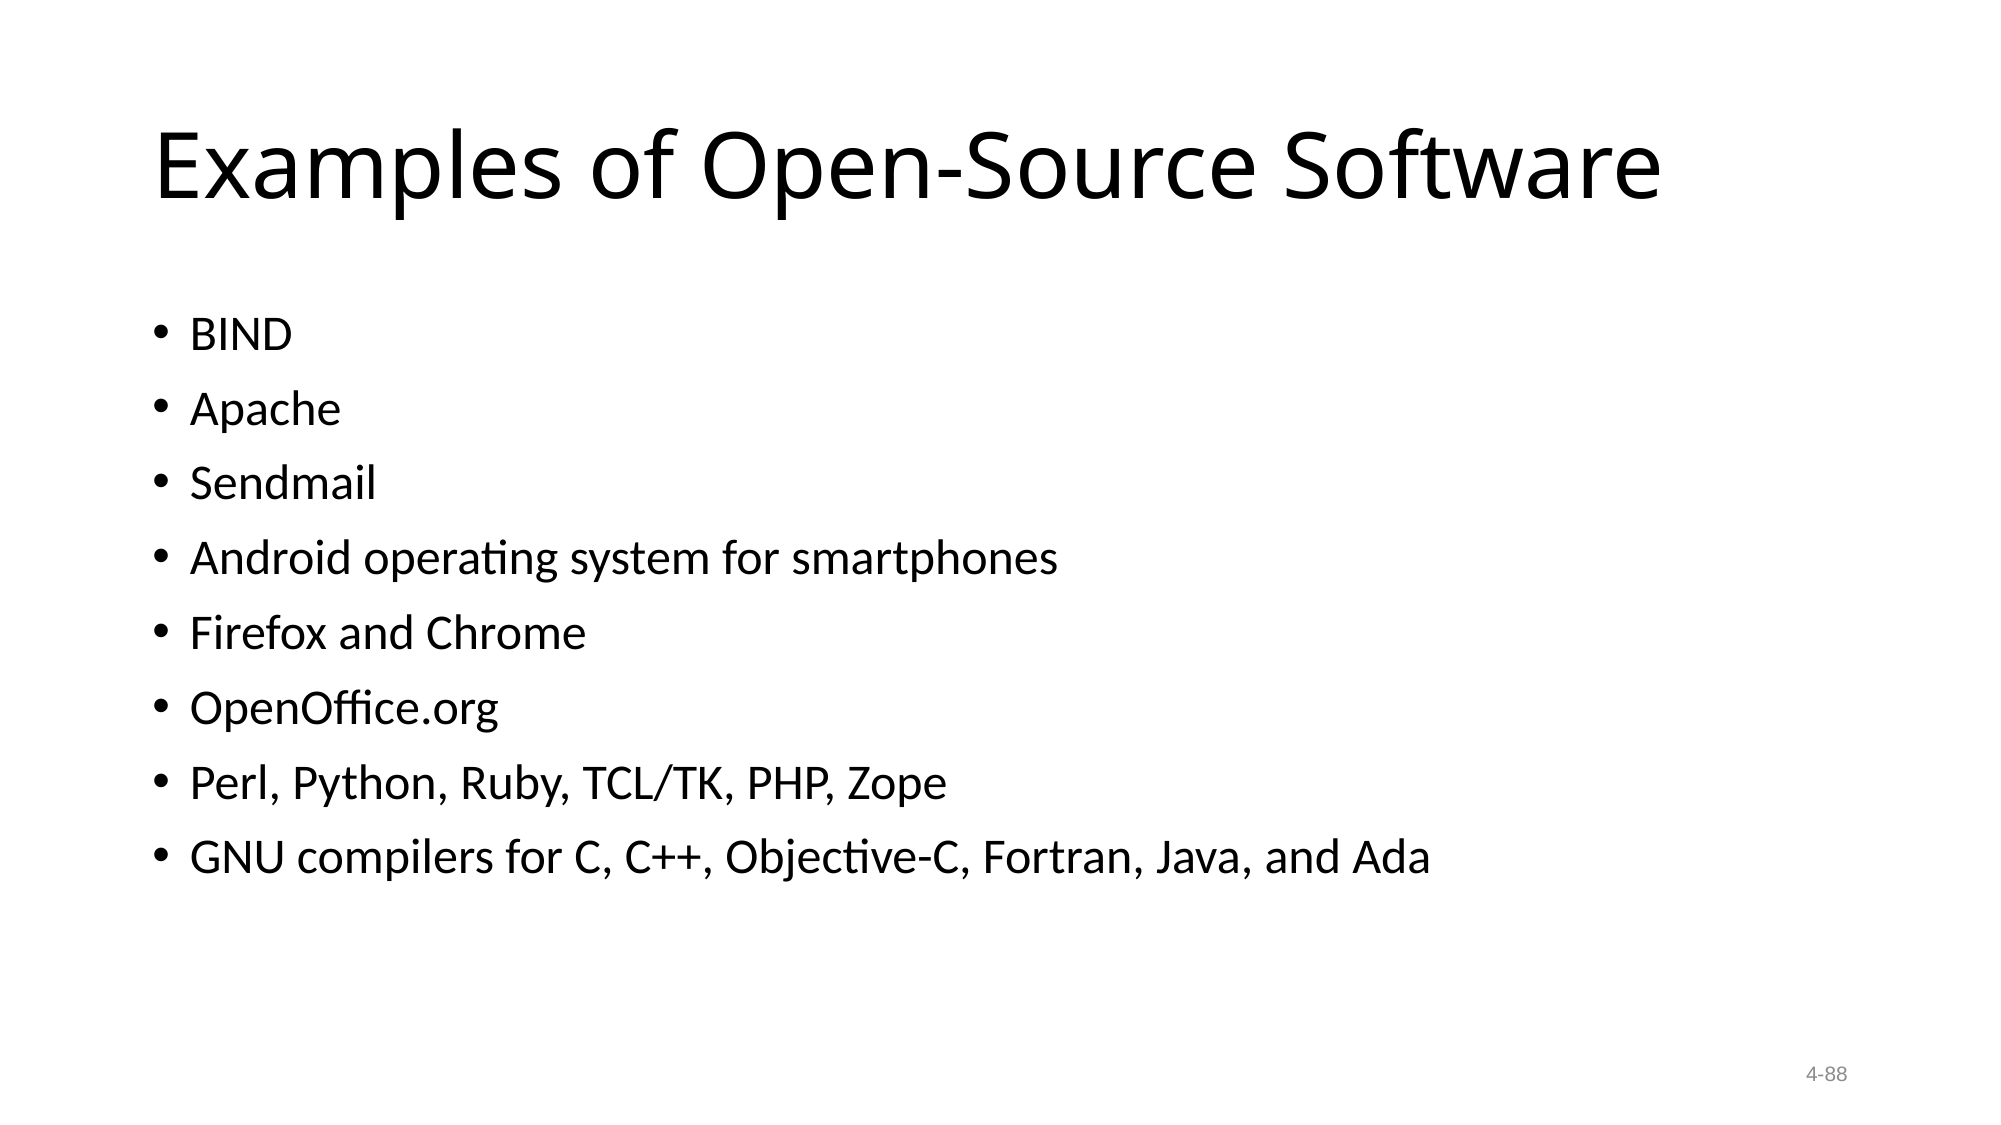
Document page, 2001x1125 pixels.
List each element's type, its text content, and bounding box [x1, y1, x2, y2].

title Examples of Open-Source Software [137, 59, 1863, 278]
list BIND Apache Sendmail Android operating system for smartphones Firefox and Chrome OpenOffice.org Perl, Python, Ruby, TCL/TK, PHP, Zope GNU compilers for C, C++, Objective-C, Fortran, Java, and Ada [137, 299, 1863, 1014]
slide_number 4-88 [1412, 1042, 1863, 1103]
